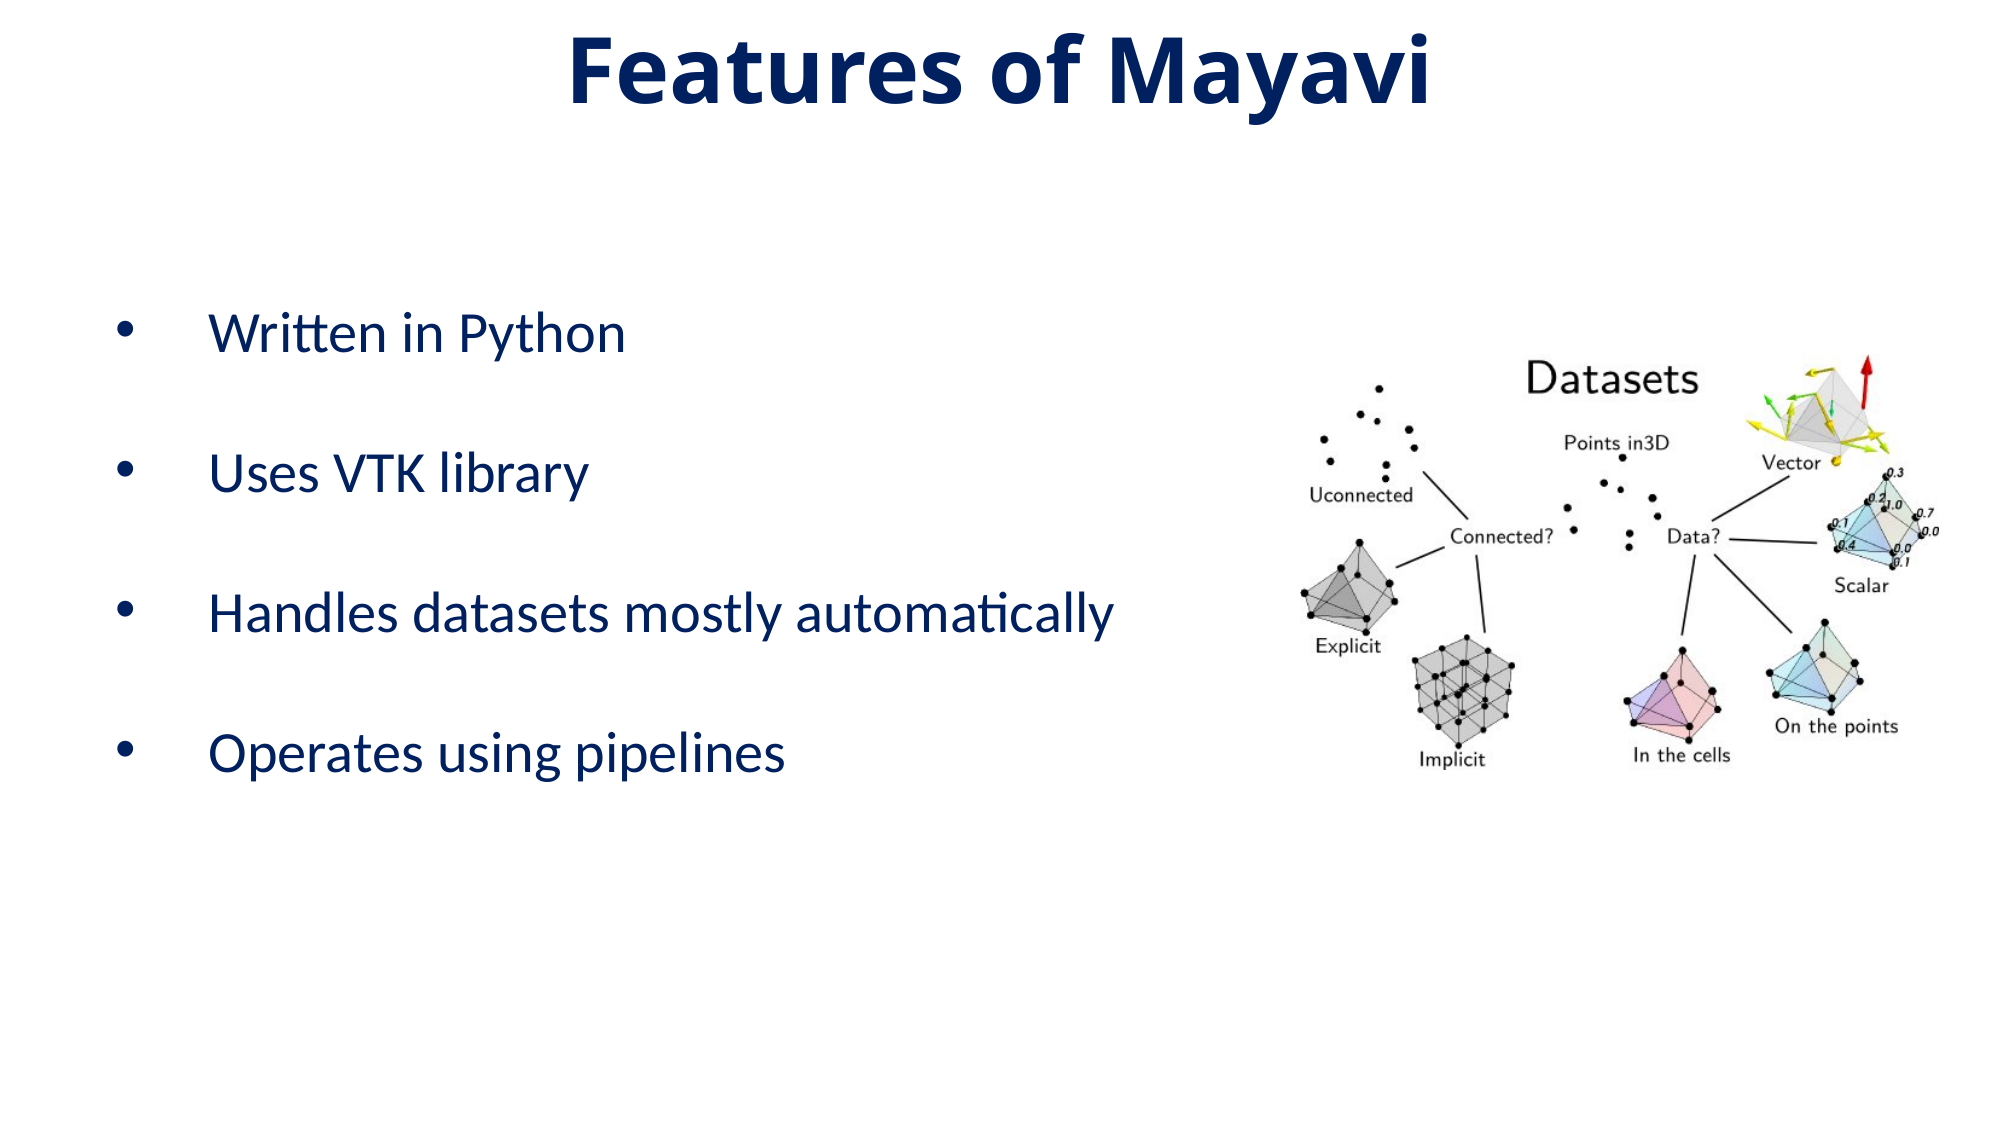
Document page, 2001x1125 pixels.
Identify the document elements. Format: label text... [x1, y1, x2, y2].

text_box Written in Python Uses VTK library Handles datasets mostly automatically Operates using pipelines [100, 286, 1429, 792]
text_box Features of Mayavi [0, 0, 2000, 148]
picture [1300, 354, 1939, 770]
